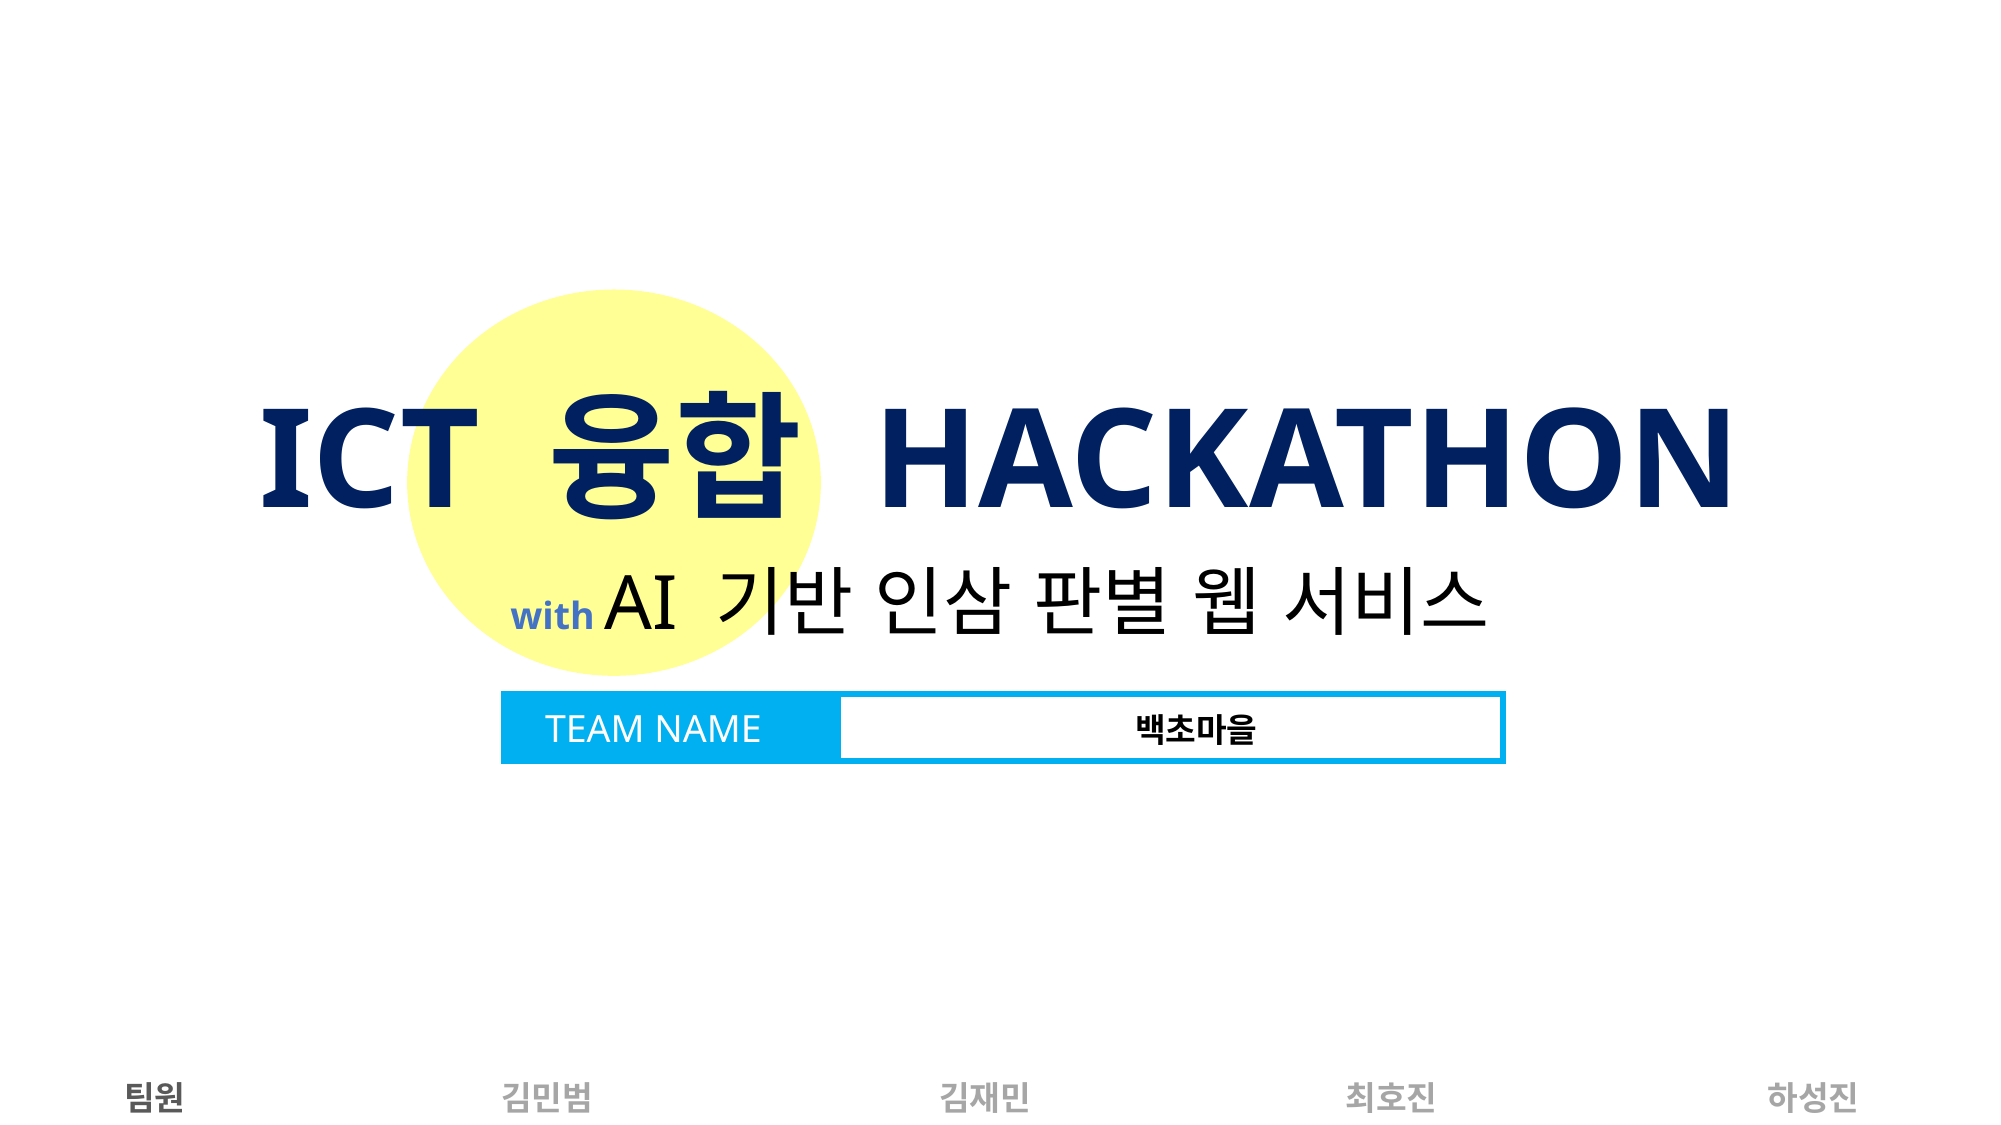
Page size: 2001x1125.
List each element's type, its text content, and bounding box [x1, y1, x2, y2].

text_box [503, 693, 1504, 762]
text_box 김재민 [874, 1069, 1096, 1125]
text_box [223, 289, 1777, 746]
text_box 김민범 [416, 1069, 678, 1125]
text_box 하성진 [1688, 1069, 1939, 1125]
text_box 최호진 [1292, 1069, 1492, 1125]
text_box 팀원 [90, 1069, 220, 1125]
